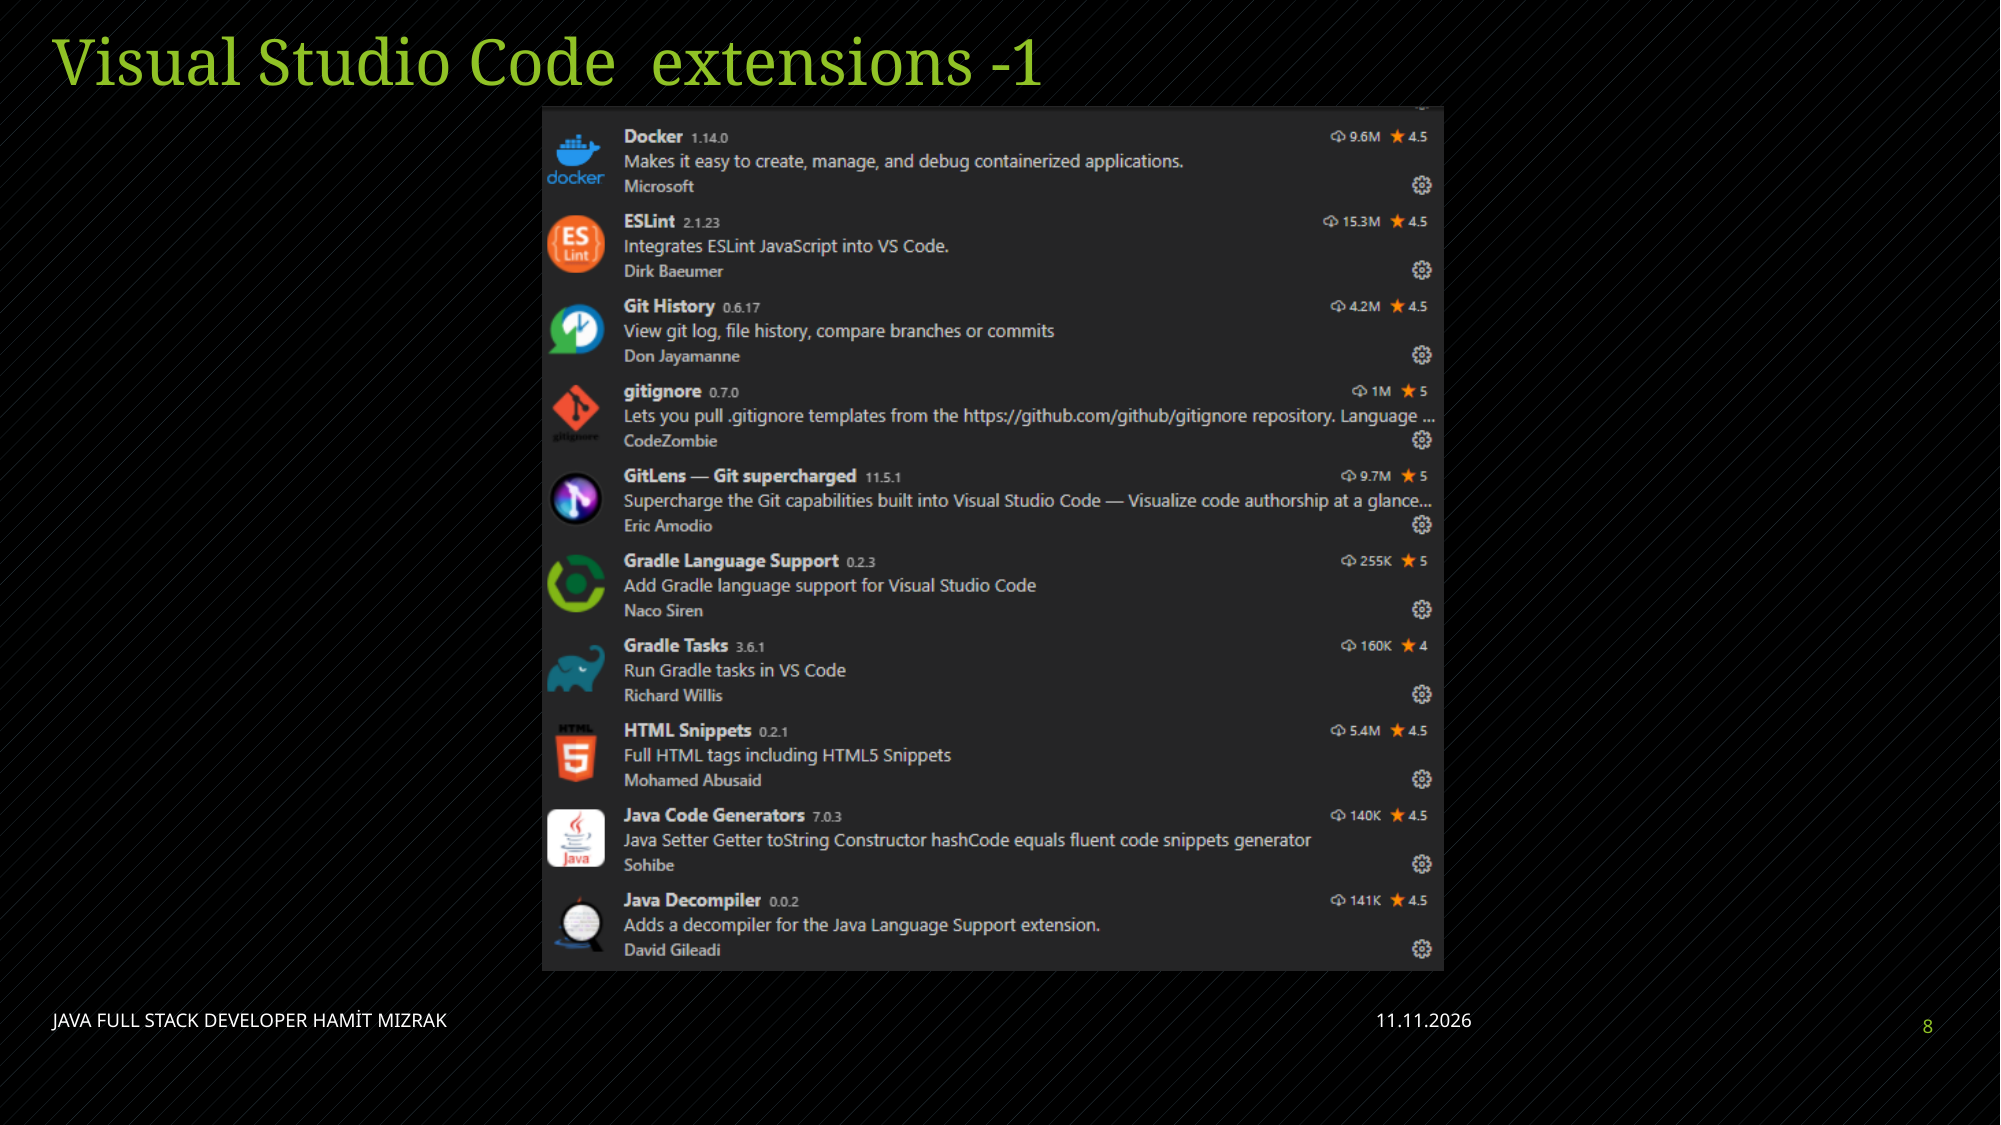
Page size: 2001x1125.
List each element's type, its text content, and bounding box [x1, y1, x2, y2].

title Visual Studio Code extensions -1 [37, 14, 1949, 107]
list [542, 105, 1444, 971]
footer JAVA FULL STACK DEVELOPER HAMİT MIZRAK [37, 991, 1145, 1051]
slide_number 8 [1836, 997, 1949, 1058]
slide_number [1181, 991, 1487, 1051]
